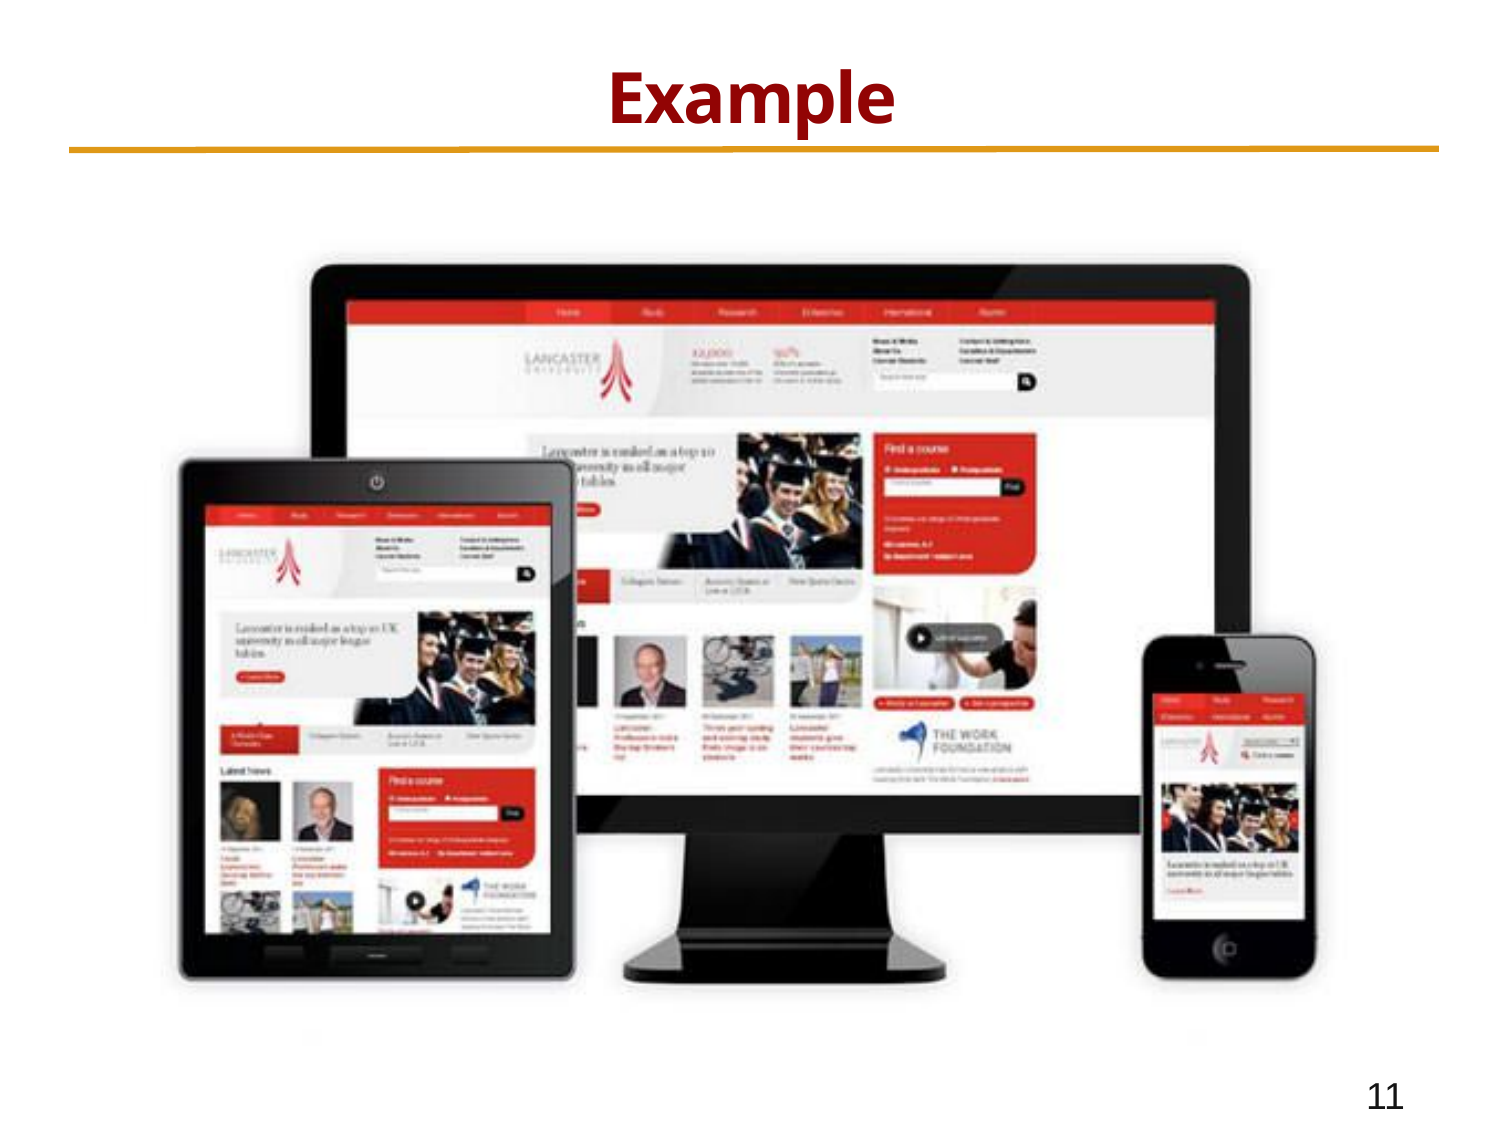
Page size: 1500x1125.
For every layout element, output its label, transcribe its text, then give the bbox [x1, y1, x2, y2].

title Example [70, 45, 1434, 118]
picture [144, 233, 1361, 1046]
